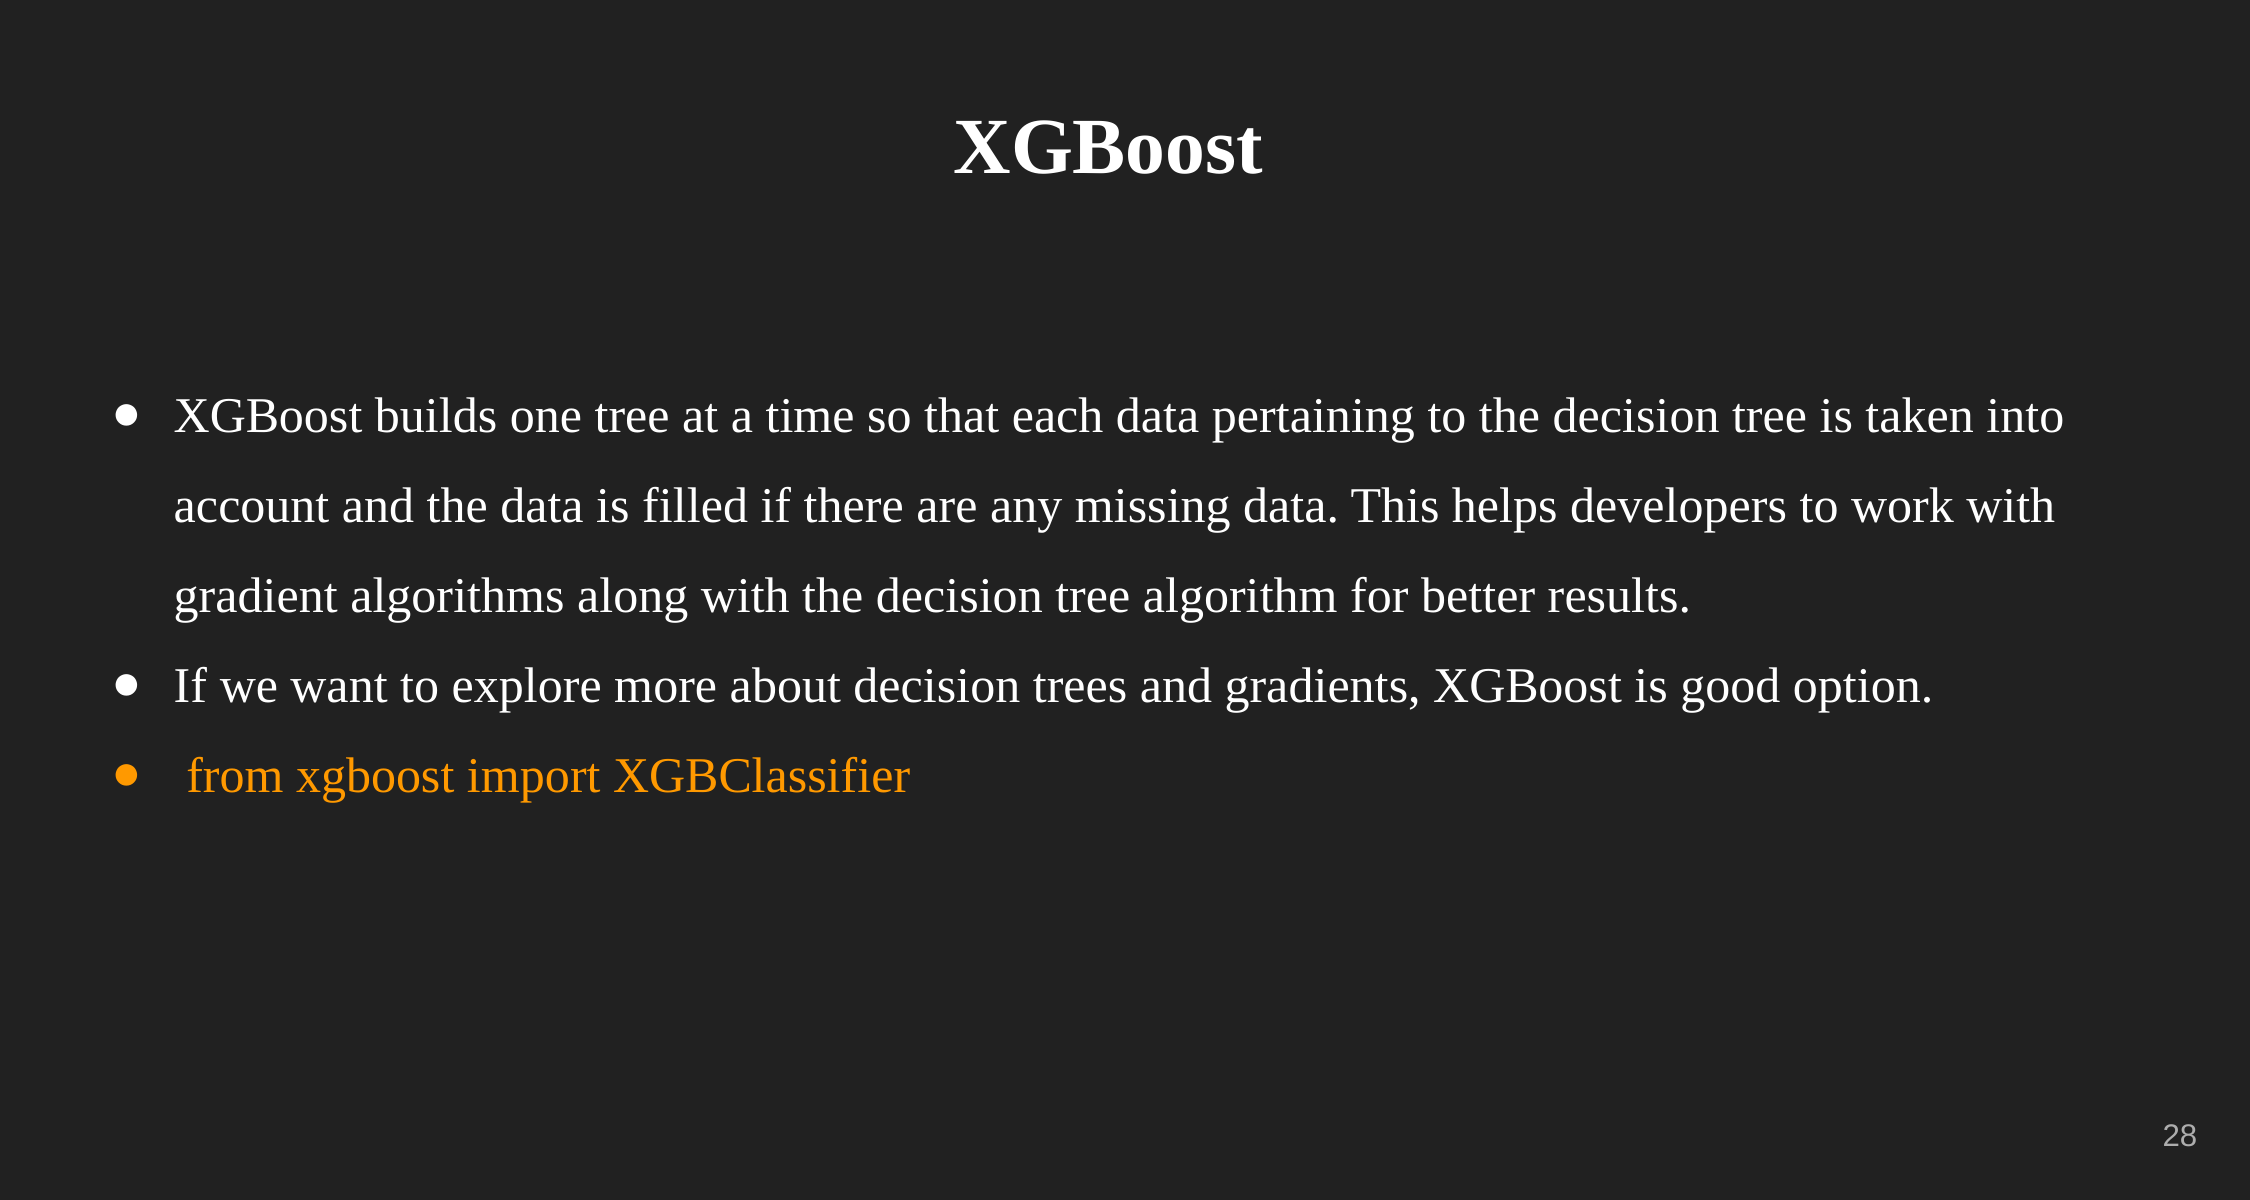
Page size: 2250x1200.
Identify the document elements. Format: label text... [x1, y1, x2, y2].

title XGBoost [123, 63, 2220, 243]
slide_number ‹#› [2084, 1087, 2220, 1180]
list XGBoost builds one tree at a time so that each data pertaining to the decision tree is taken into account and the data is filled if there are any missing data. This helps developers to work with gradient algorithms along with the decision tree algorithm for better results. If we want to explore more about decision trees and gradients, XGBoost is good option. from xgboost import XGBClassifier [76, 330, 2174, 1066]
